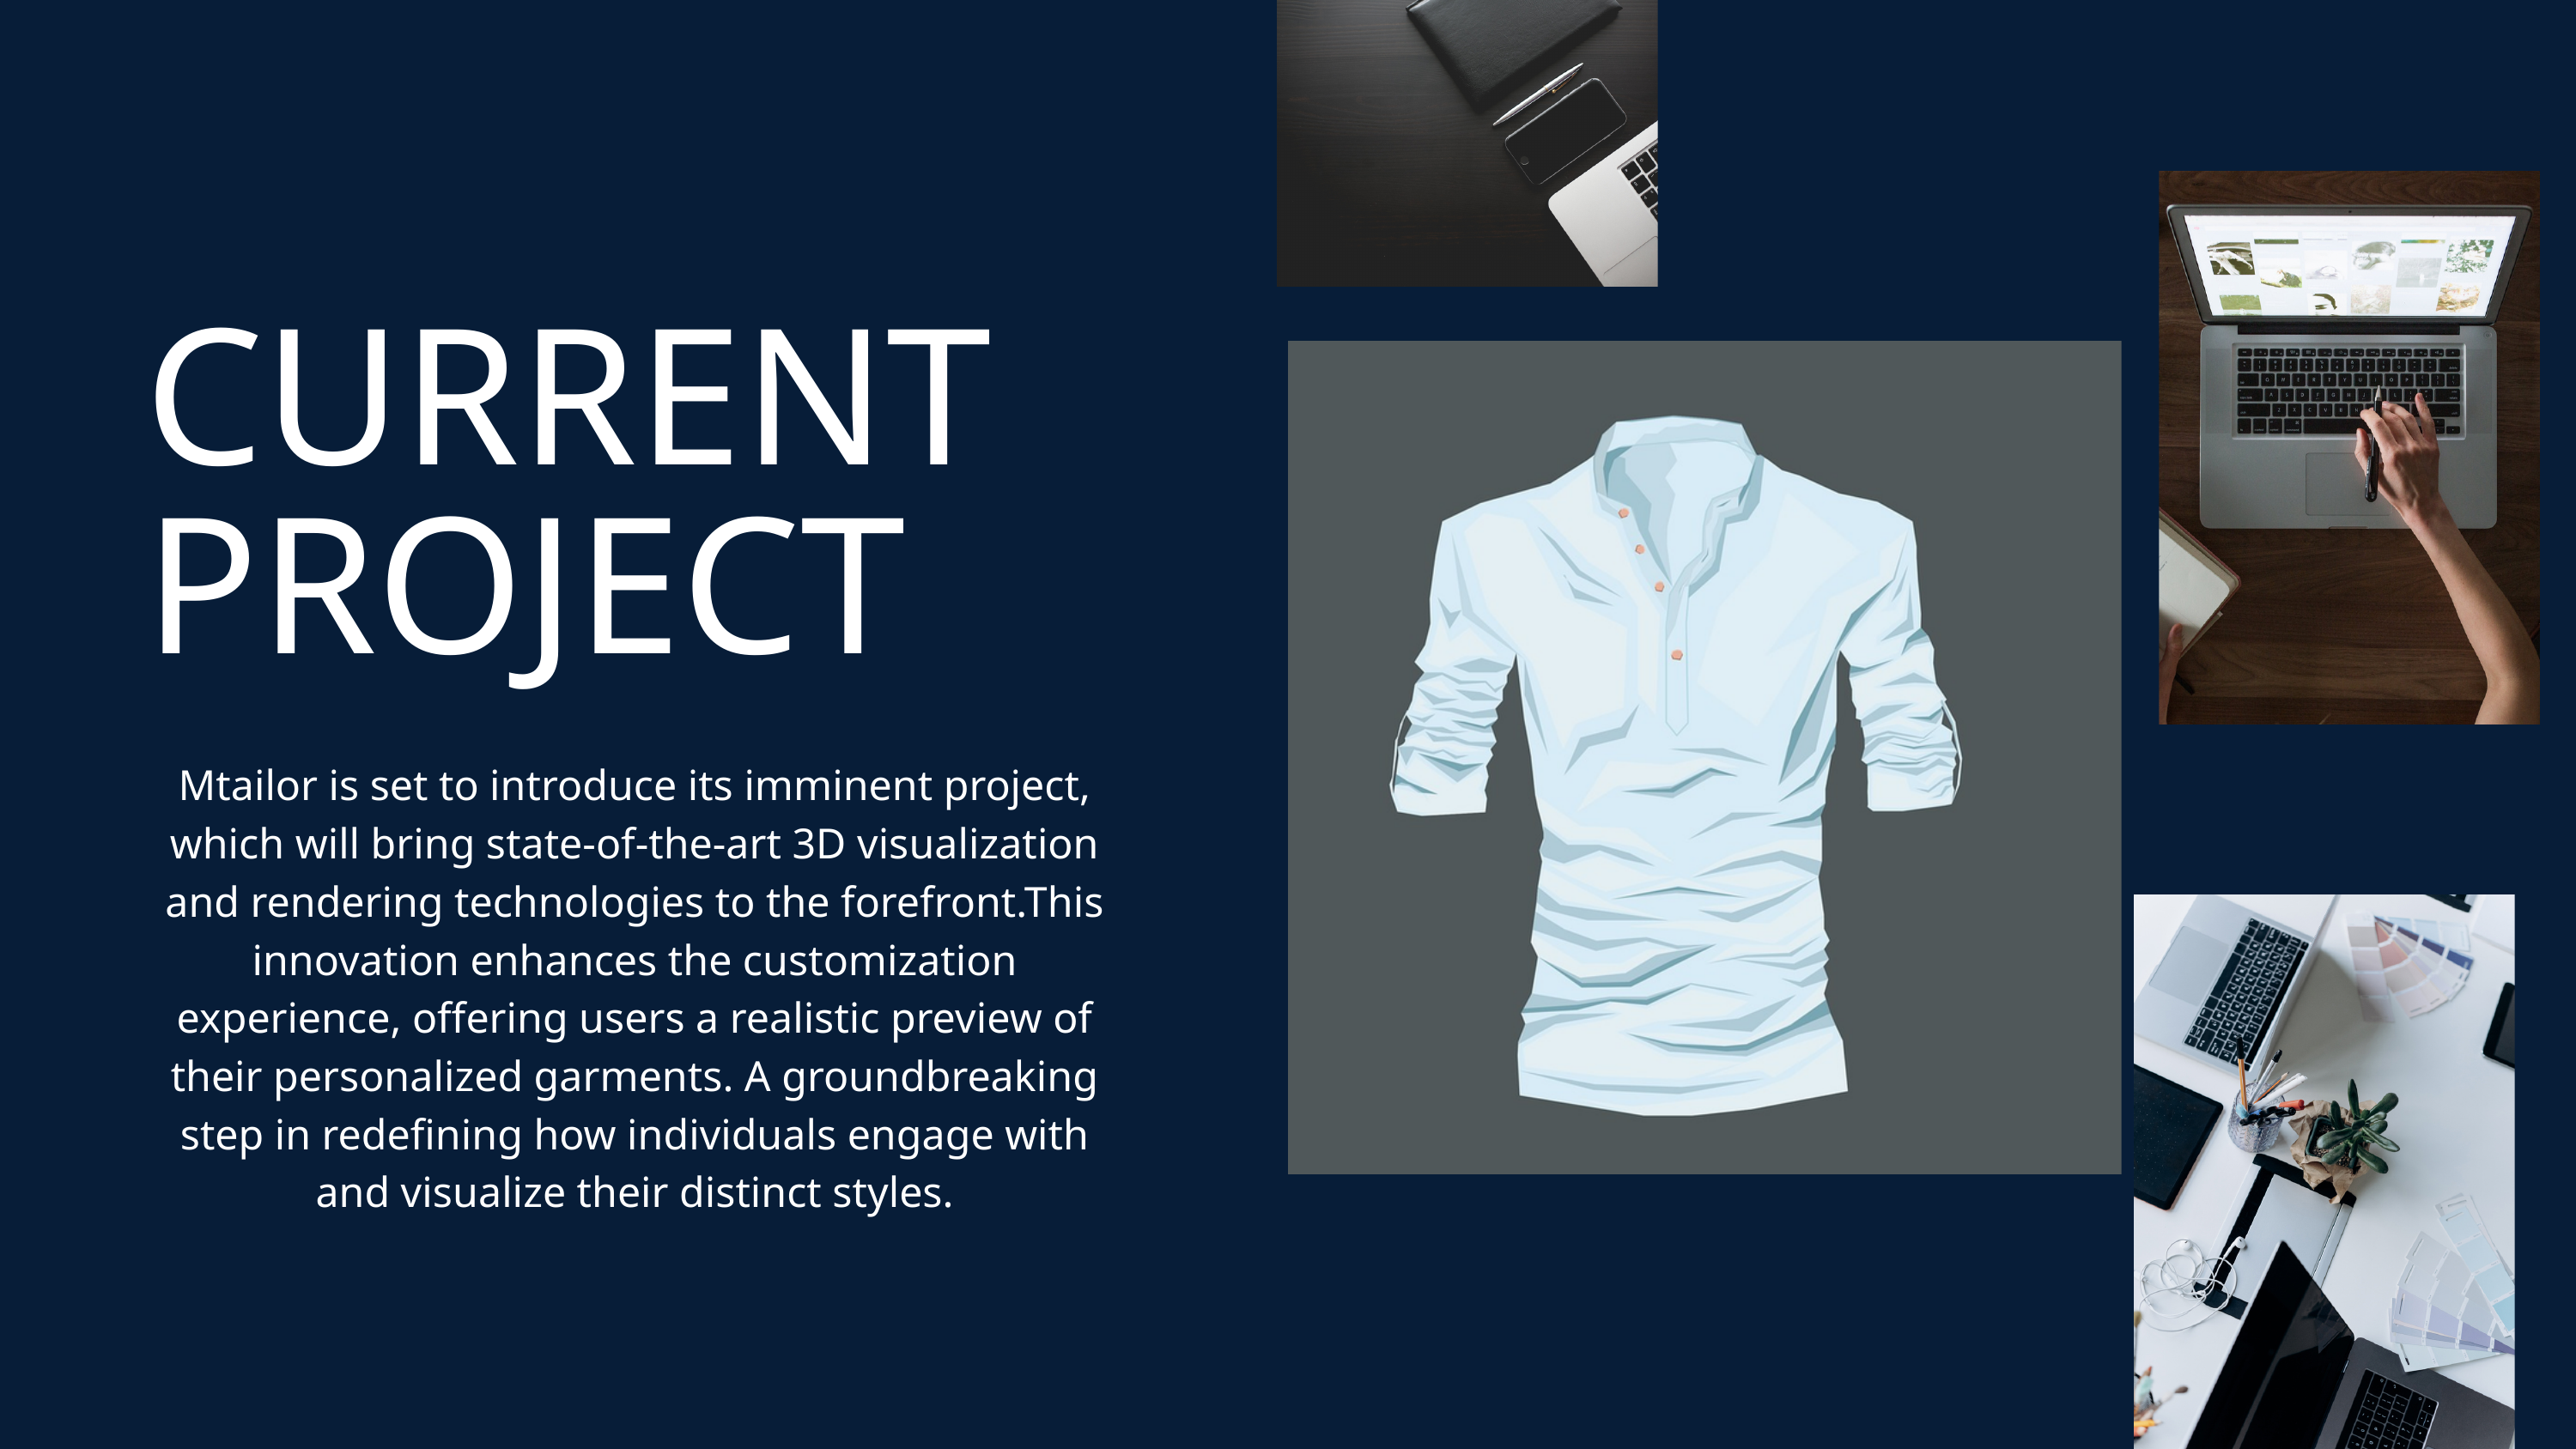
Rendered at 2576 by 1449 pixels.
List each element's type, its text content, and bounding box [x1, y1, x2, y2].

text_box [1287, 340, 2122, 1175]
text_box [2133, 894, 2515, 1449]
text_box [1276, 0, 1658, 288]
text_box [2159, 170, 2541, 724]
text_box Mtailor is set to introduce its imminent project, which will bring state-of-the-art 3D visualization and rendering technologies to the forefront.This innovation enhances the customization experience, offering users a realistic preview of their personalized garments. A groundbreaking step in redefining how individuals engage with and visualize their distinct styles. [144, 750, 1126, 1216]
text_box CURRENT PROJECT [144, 313, 1267, 692]
